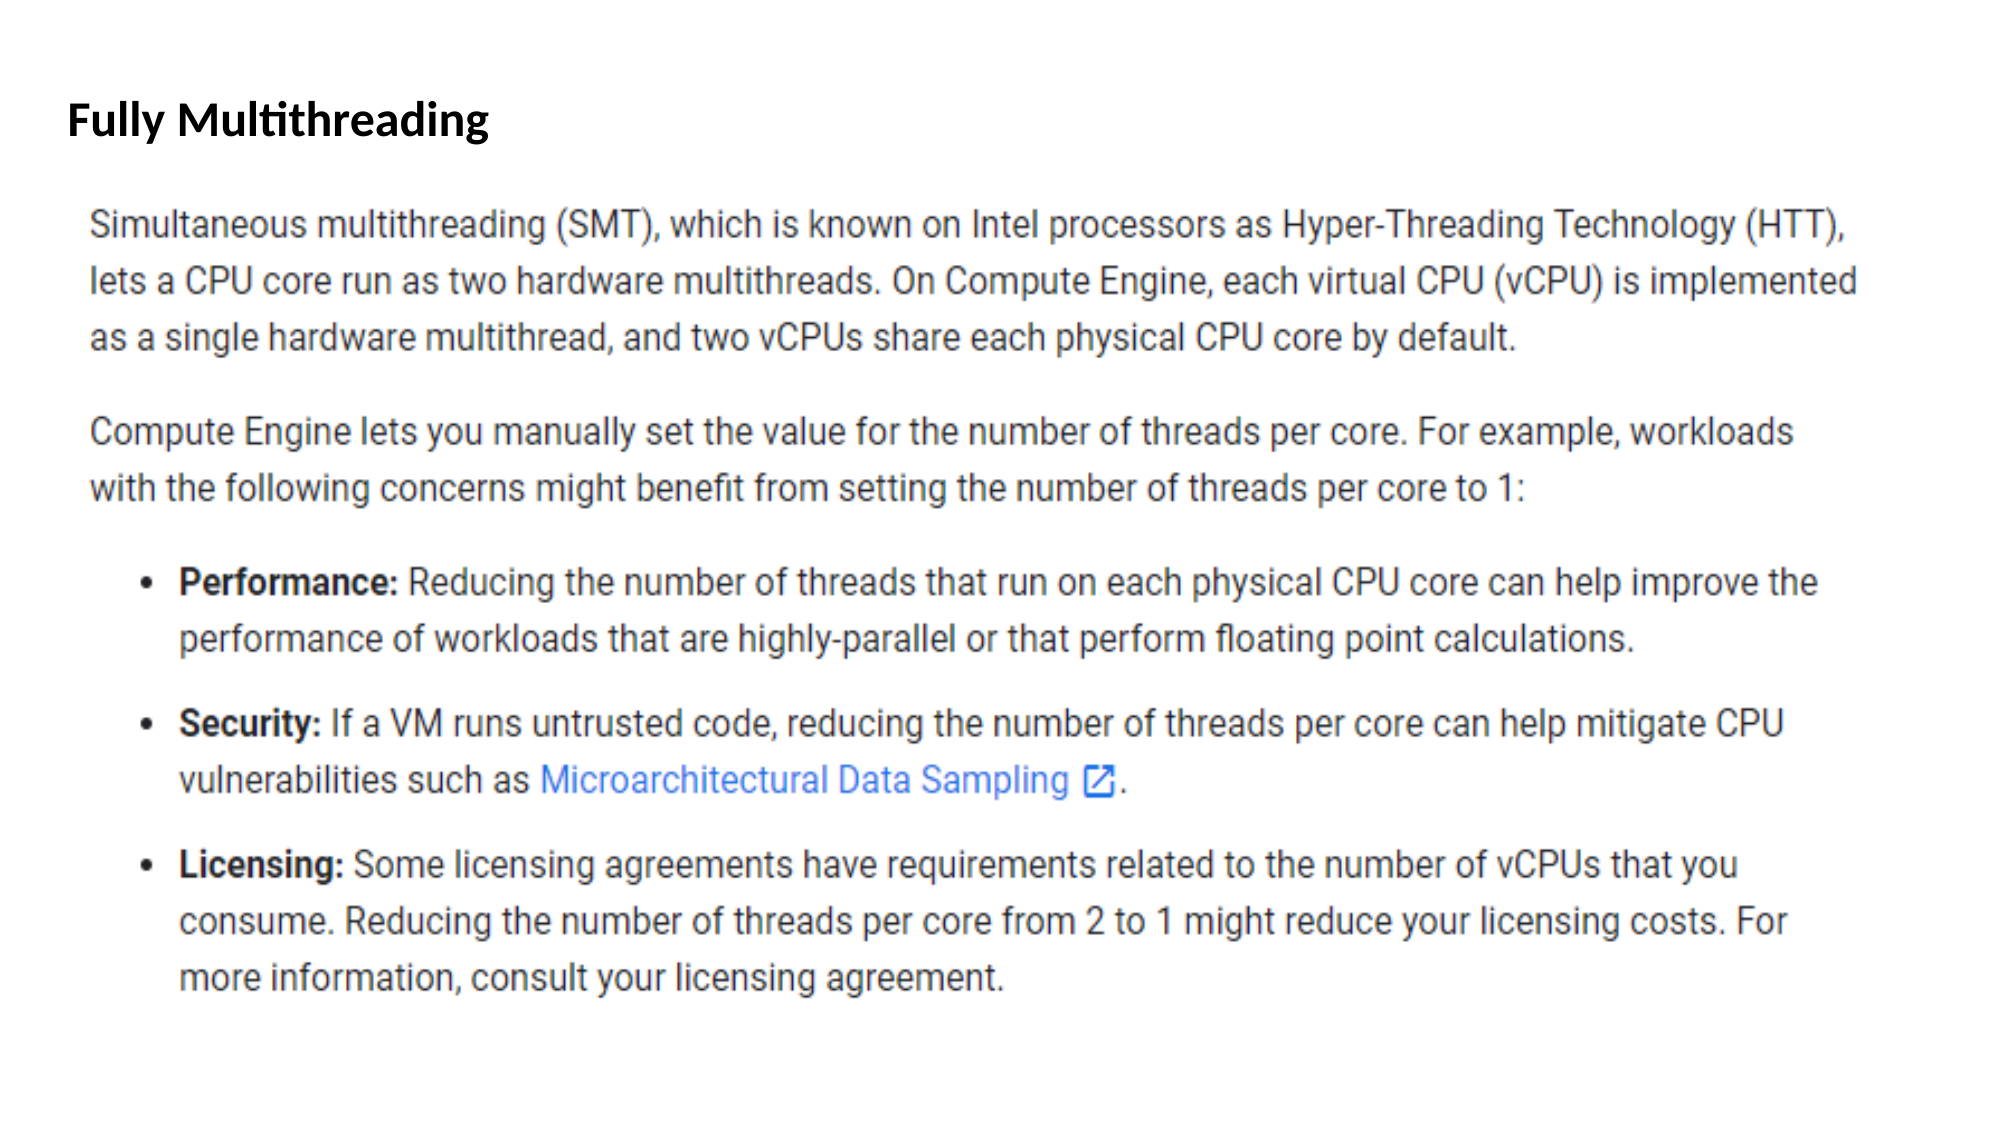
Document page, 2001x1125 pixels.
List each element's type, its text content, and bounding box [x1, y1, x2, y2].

text_box Fully Multithreading [52, 79, 1230, 155]
picture [52, 184, 1950, 1069]
